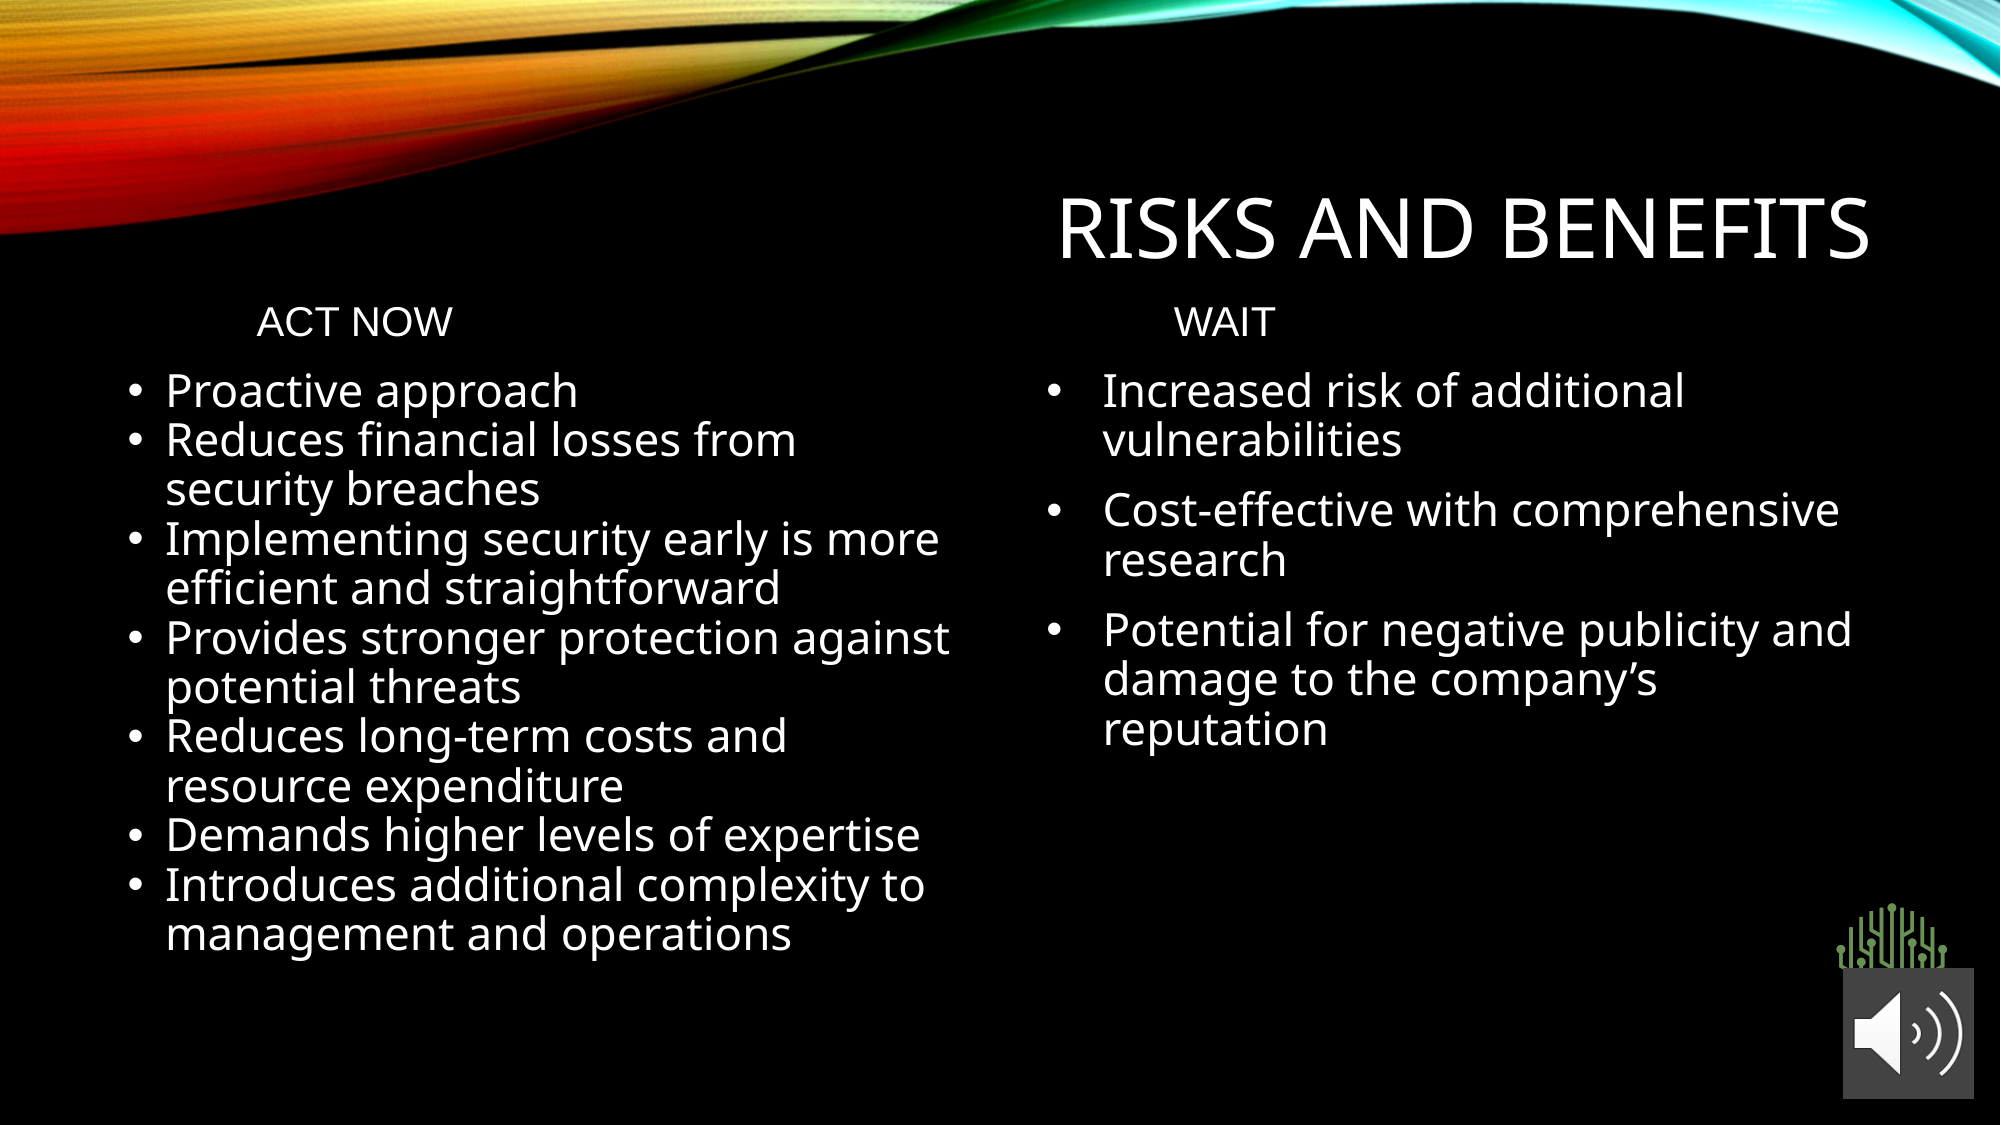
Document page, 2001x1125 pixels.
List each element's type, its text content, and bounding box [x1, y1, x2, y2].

picture [1817, 892, 1976, 1101]
list Increased risk of additional vulnerabilities Cost-effective with comprehensive research Potential for negative publicity and damage to the company’s reputation [1012, 360, 1888, 1021]
title RISKS AND BENEFITS [474, 125, 1888, 338]
text_box WAIT [1159, 287, 1741, 352]
list Proactive approach Reduces financial losses from security breaches Implementing security early is more efficient and straightforward Provides stronger protection against potential threats Reduces long-term costs and resource expenditure Demands higher levels of expertise Introduces additional complexity to management and operations [112, 360, 988, 1021]
picture [0, 0, 2000, 237]
text_box ACT NOW [241, 287, 824, 352]
